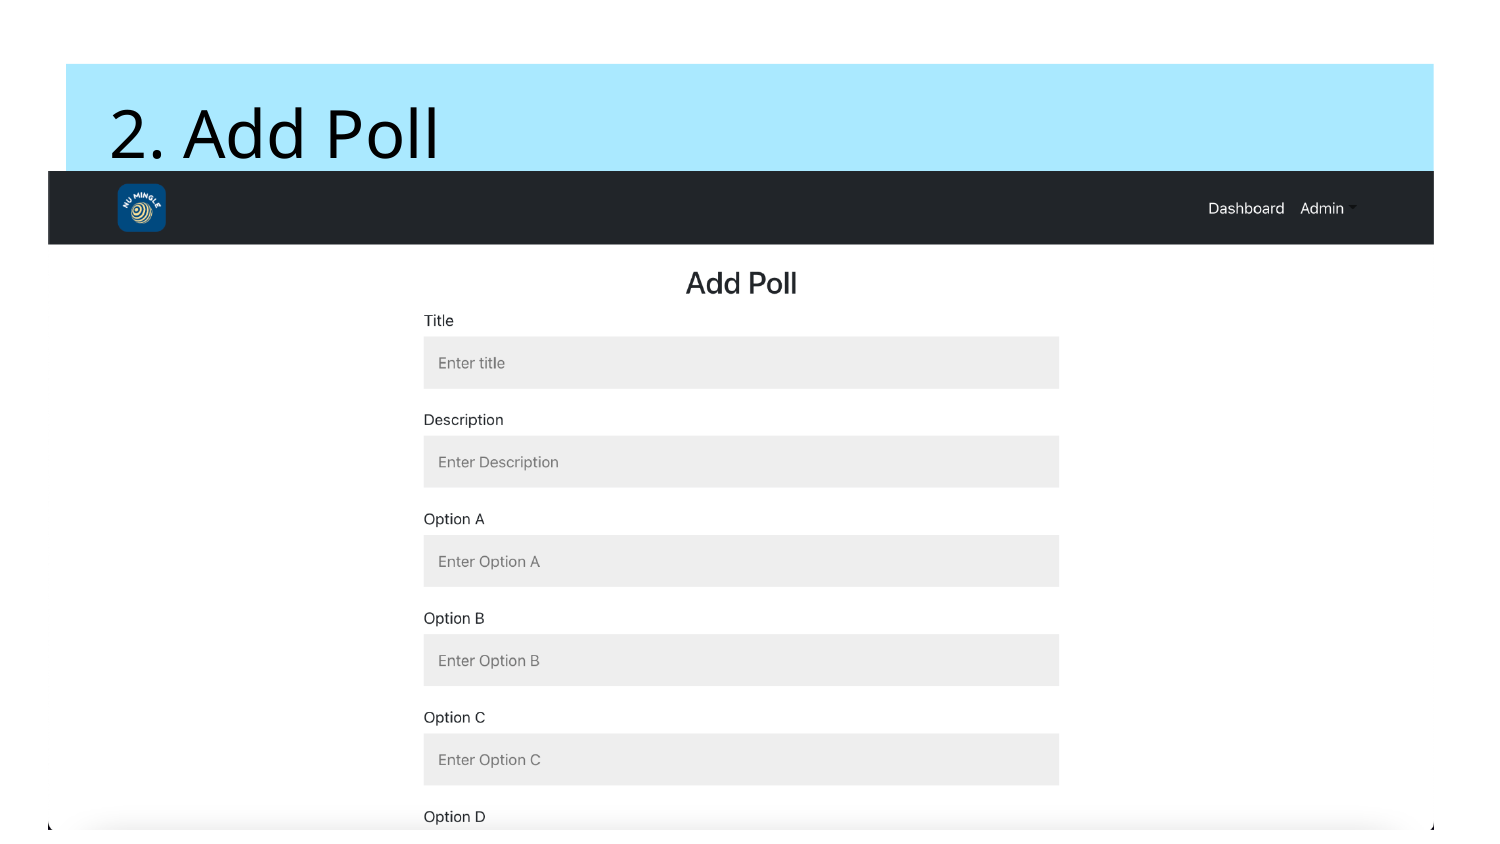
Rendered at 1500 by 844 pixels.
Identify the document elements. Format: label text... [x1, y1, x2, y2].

title 2. Add Poll [94, 77, 1359, 169]
picture [47, 170, 1435, 830]
